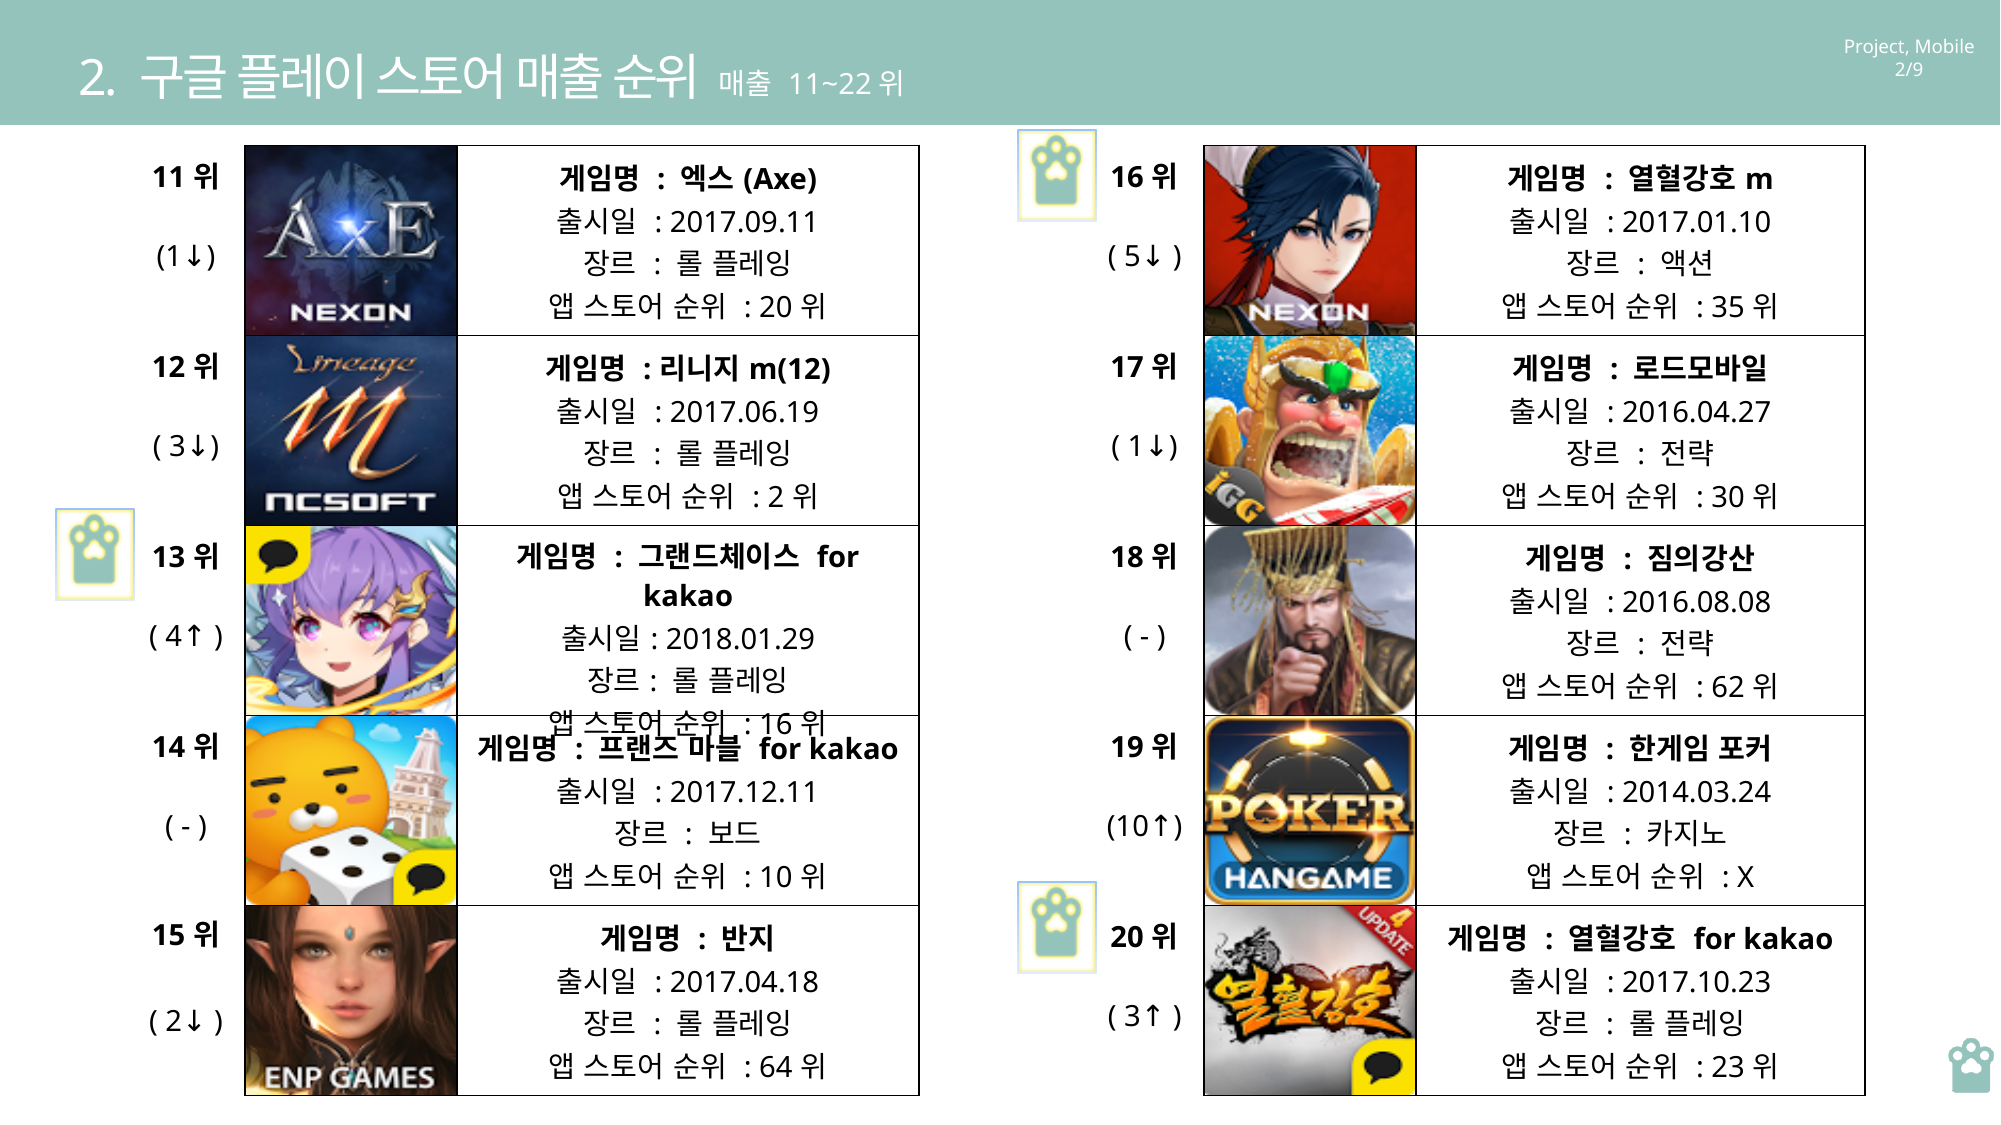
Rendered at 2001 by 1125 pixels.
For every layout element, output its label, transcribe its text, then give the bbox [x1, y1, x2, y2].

table_cell 12위 ( 3↓) [127, 336, 244, 526]
picture [1936, 1034, 2001, 1105]
table_header [246, 146, 456, 335]
table_cell [1205, 716, 1415, 905]
picture [1017, 881, 1097, 974]
table_cell [246, 716, 456, 905]
table_cell [1205, 336, 1415, 525]
table_cell [246, 906, 456, 1095]
picture [55, 508, 135, 601]
table_cell 게임명 : 짐의강산 출시일 : 2016.08.08 장르 : 전략 앱 스토어 순위 : 62위 [1417, 526, 1864, 715]
table_header 16위 ( 5↓ ) [1086, 146, 1203, 336]
table_cell [246, 526, 456, 715]
table_cell 게임명 :리니지m(12) 출시일 : 2017.06.19 장르 : 롤 플레잉 앱 스토어 순위 : 2위 [458, 336, 918, 525]
table_cell [1205, 906, 1415, 1095]
table_header 게임명 : 엑스(Axe) 출시일 : 2017.09.11 장르 : 롤 플레잉 앱 스토어 순위 : 20위 [458, 146, 918, 335]
table_cell 17위 ( 1↓) [1086, 336, 1203, 526]
table_cell 게임명 : 그랜드체이스 for kakao 출시일: 2018.01.29 장르: 롤 플레잉 앱 스토어 순위 : 16위 [458, 526, 918, 715]
table_cell 18위 ( - ) [1086, 526, 1203, 716]
table_cell 20위 ( 3↑ ) [1086, 905, 1203, 1095]
table_cell [1205, 526, 1415, 715]
table_header 게임명 : 열혈강호m 출시일 : 2017.01.10 장르 : 액션 앱 스토어 순위 : 35위 [1417, 146, 1864, 335]
table_cell 게임명 : 로드모바일 출시일 : 2016.04.27 장르 : 전략 앱 스토어 순위 : 30위 [1417, 336, 1864, 525]
table_cell 19위 (10↑) [1086, 716, 1203, 905]
picture [1017, 129, 1097, 222]
table_cell 게임명 : 반지 출시일 : 2017.04.18 장르 : 롤 플레잉 앱 스토어 순위 : 64위 [458, 906, 918, 1095]
table_header 11위 (1↓) [127, 146, 244, 336]
table_cell 게임명 : 한게임 포커 출시일 : 2014.03.24 장르 : 카지노 앱 스토어 순위 : X [1417, 716, 1864, 905]
table_cell 게임명 : 열혈강호 for kakao 출시일 : 2017.10.23 장르 : 롤 플레잉 앱 스토어 순위 : 23위 [1417, 906, 1864, 1095]
table_cell [246, 336, 456, 525]
table_cell 게임명 : 프랜즈 마블 for kakao 출시일 : 2017.12.11 장르 : 보드 앱 스토어 순위 : 10위 [458, 716, 918, 905]
table_header [1205, 146, 1415, 335]
table_cell 13위 ( 4↑ ) [127, 526, 244, 716]
text_box 매출 11~22위 [704, 57, 921, 108]
table_cell 14위 ( - ) [127, 716, 244, 905]
table_cell 15위 ( 2↓ ) [127, 905, 244, 1095]
text_box 2. 구글 플레이 스토어 매출 순위 [64, 37, 727, 113]
